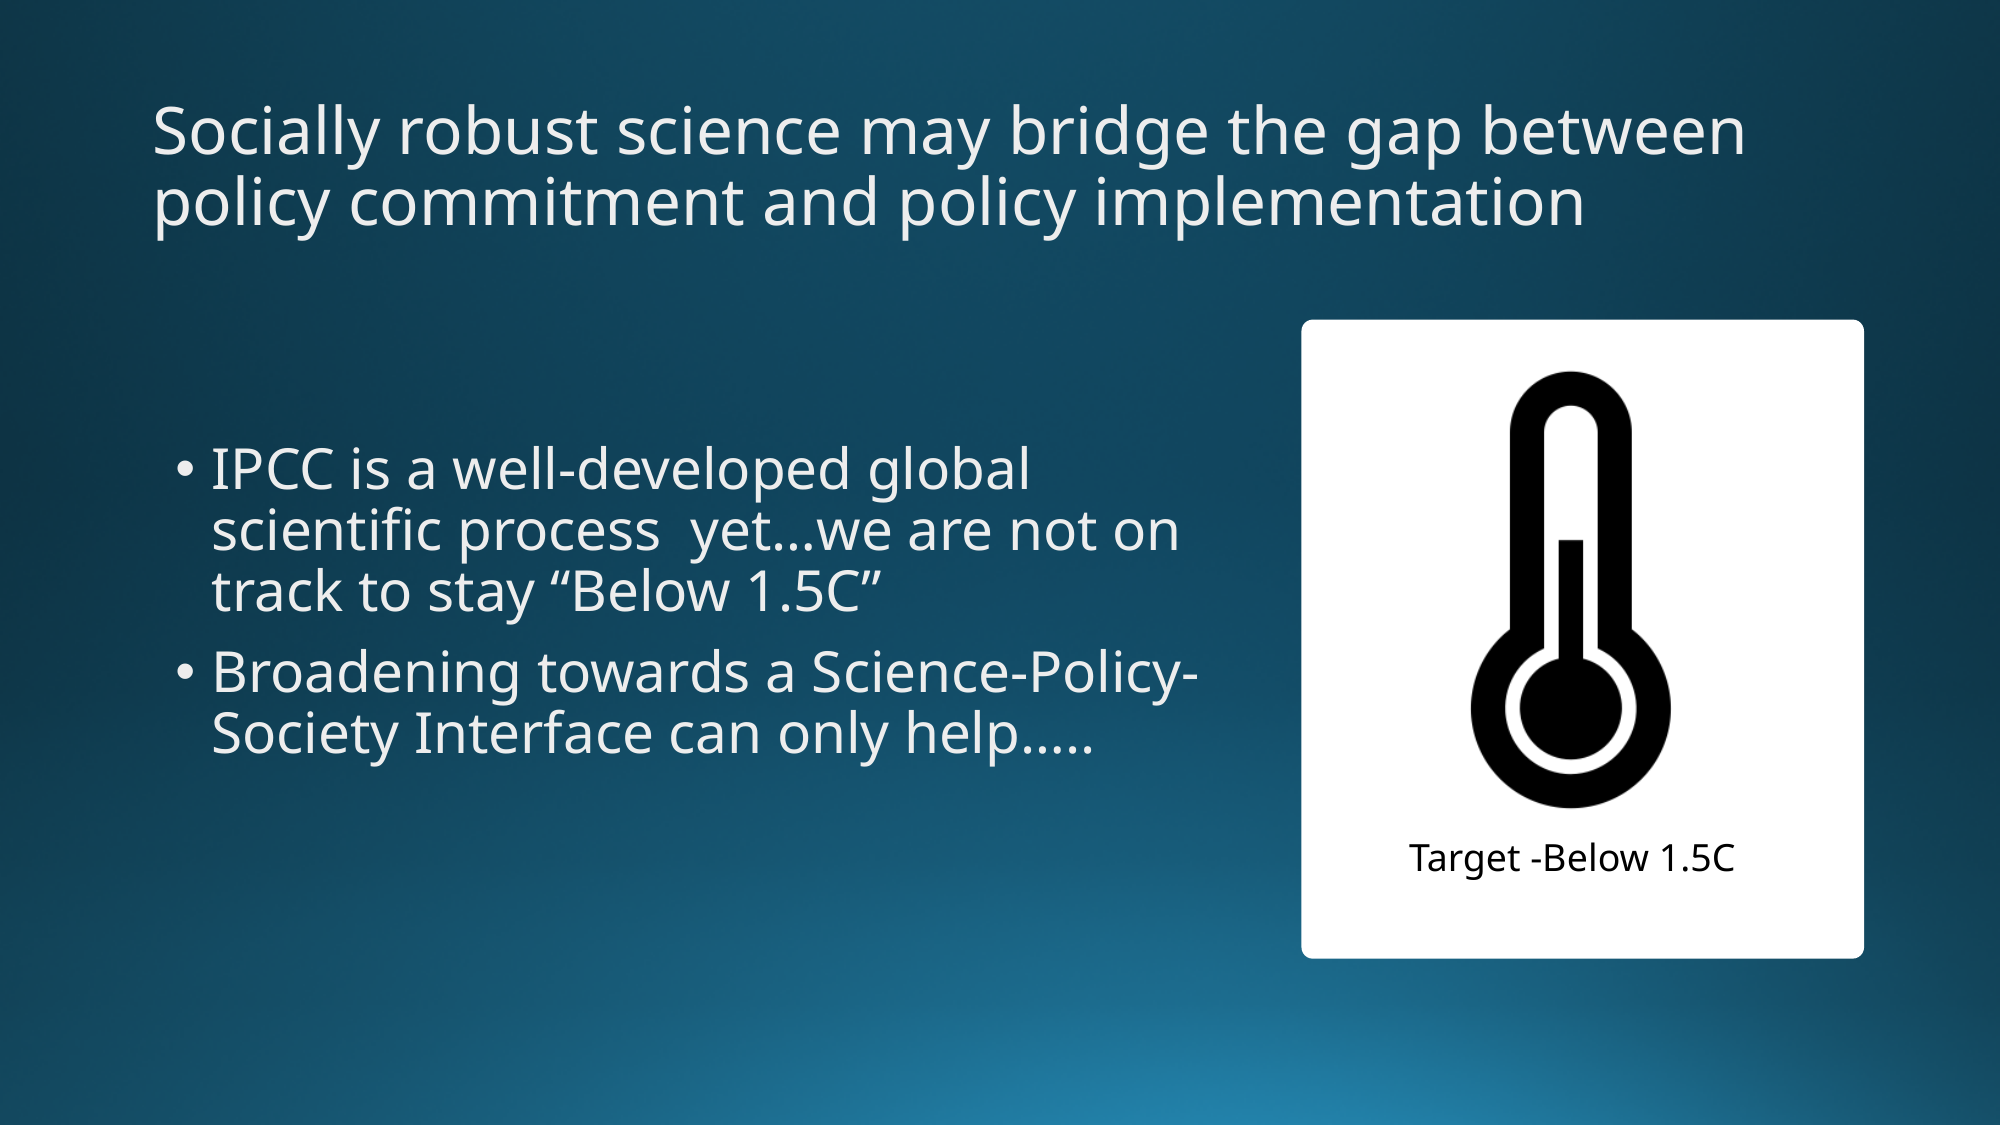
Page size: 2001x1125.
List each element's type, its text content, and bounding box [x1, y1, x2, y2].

picture [1337, 356, 1805, 824]
title Socially robust science may bridge the gap between policy commitment and policy implementation [137, 59, 1863, 278]
text_box [0, 0, 2000, 1125]
text_box Target -Below 1.5C [1394, 826, 1751, 887]
list IPCC is a well-developed global scientific process yet…we are not on track to stay “Below 1.5C” Broadening towards a Science-Policy-Society Interface can only help….. [160, 433, 1216, 824]
text_box [1300, 318, 1866, 960]
